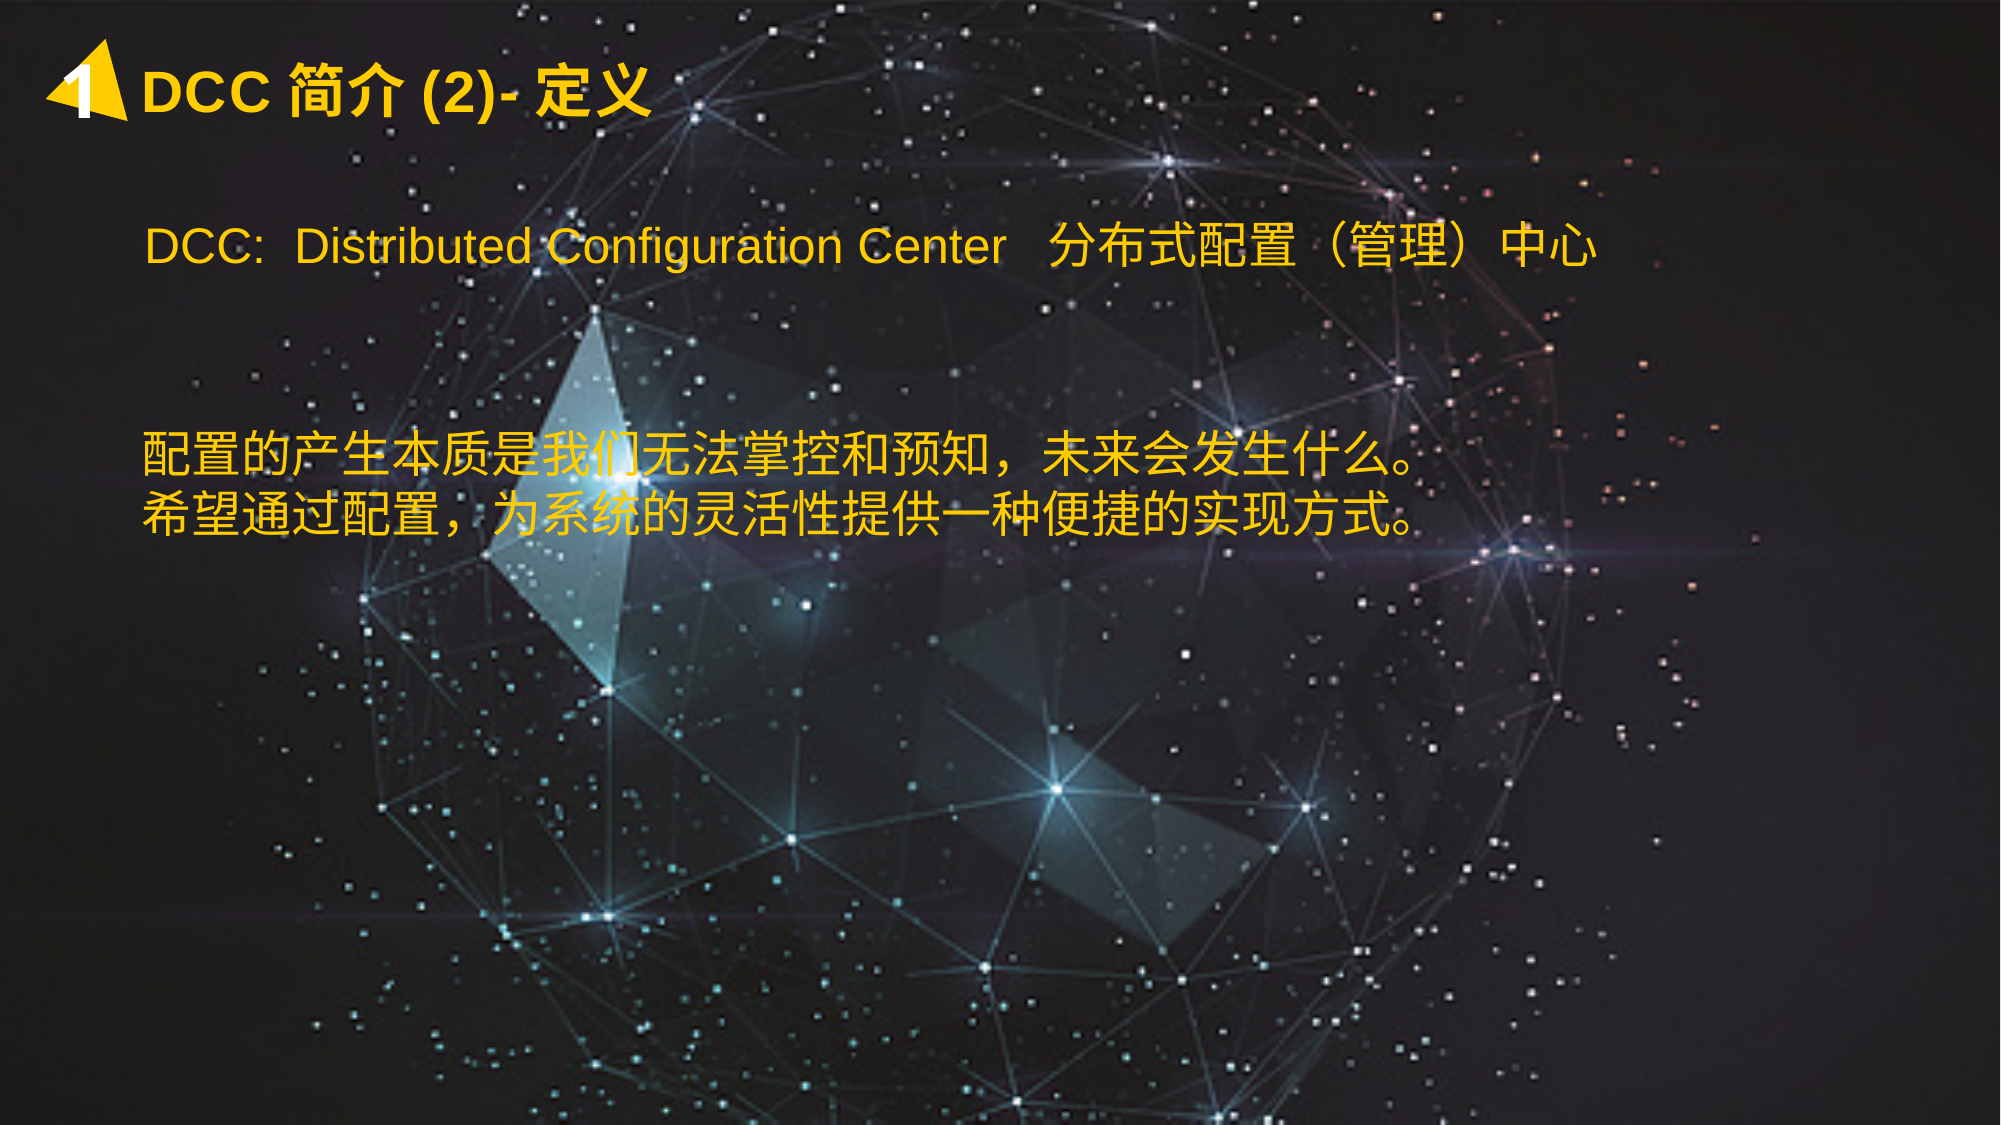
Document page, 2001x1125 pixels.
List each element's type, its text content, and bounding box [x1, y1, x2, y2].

picture [0, 0, 2001, 1125]
text_box [118, 81, 126, 122]
text_box DCC: Distributed Configuration Center 分布式配置（管理）中心 [129, 205, 1613, 281]
text_box 1 [44, 36, 118, 142]
text_box 配置的产生本质是我们无法掌控和预知，未来会发生什么。 希望通过配置，为系统的灵活性提供一种便捷的实现方式。 [126, 414, 1457, 550]
text_box DCC简介(2)-定义 [126, 46, 669, 132]
